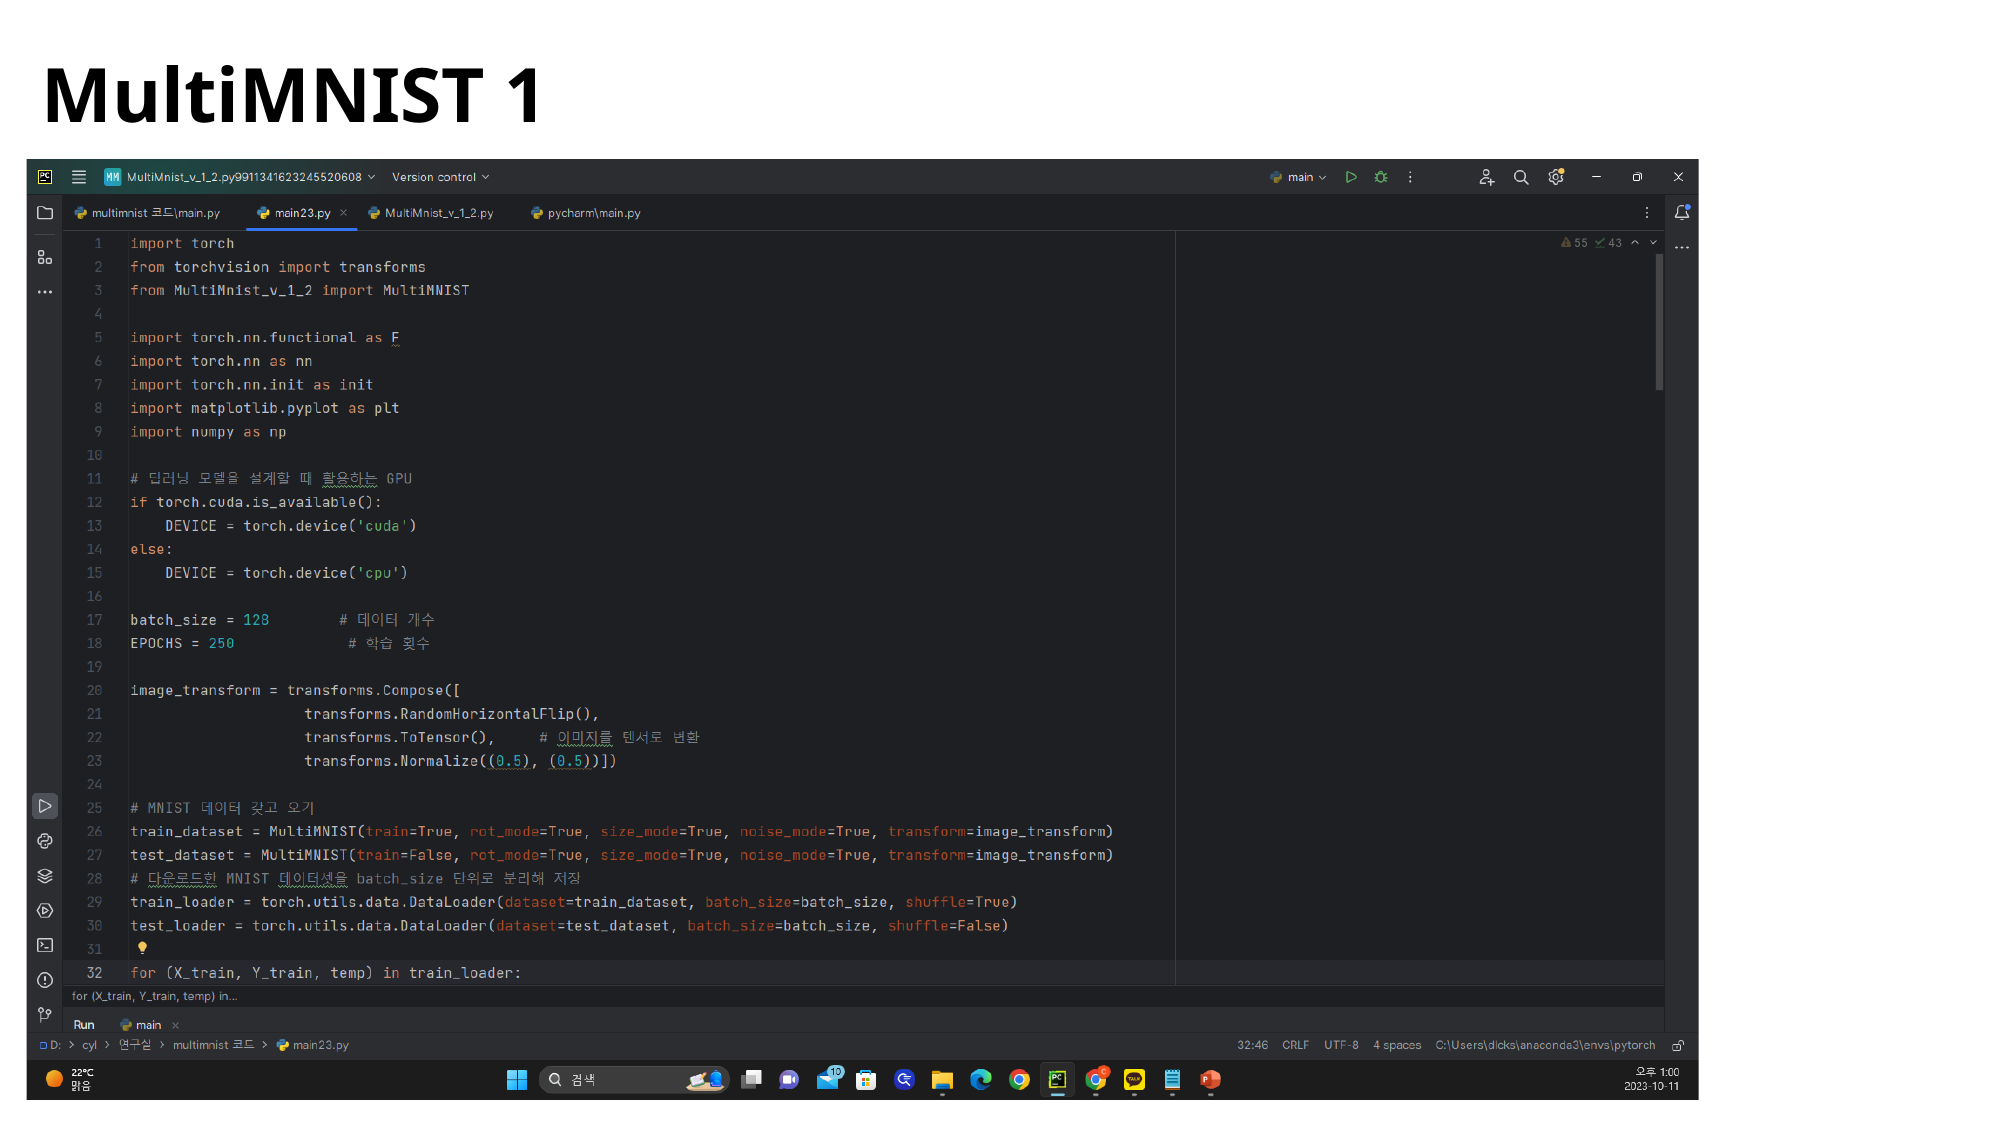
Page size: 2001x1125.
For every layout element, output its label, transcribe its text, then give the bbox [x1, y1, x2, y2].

picture [26, 159, 1699, 1100]
title MultiMNIST 1 [26, 24, 1752, 173]
